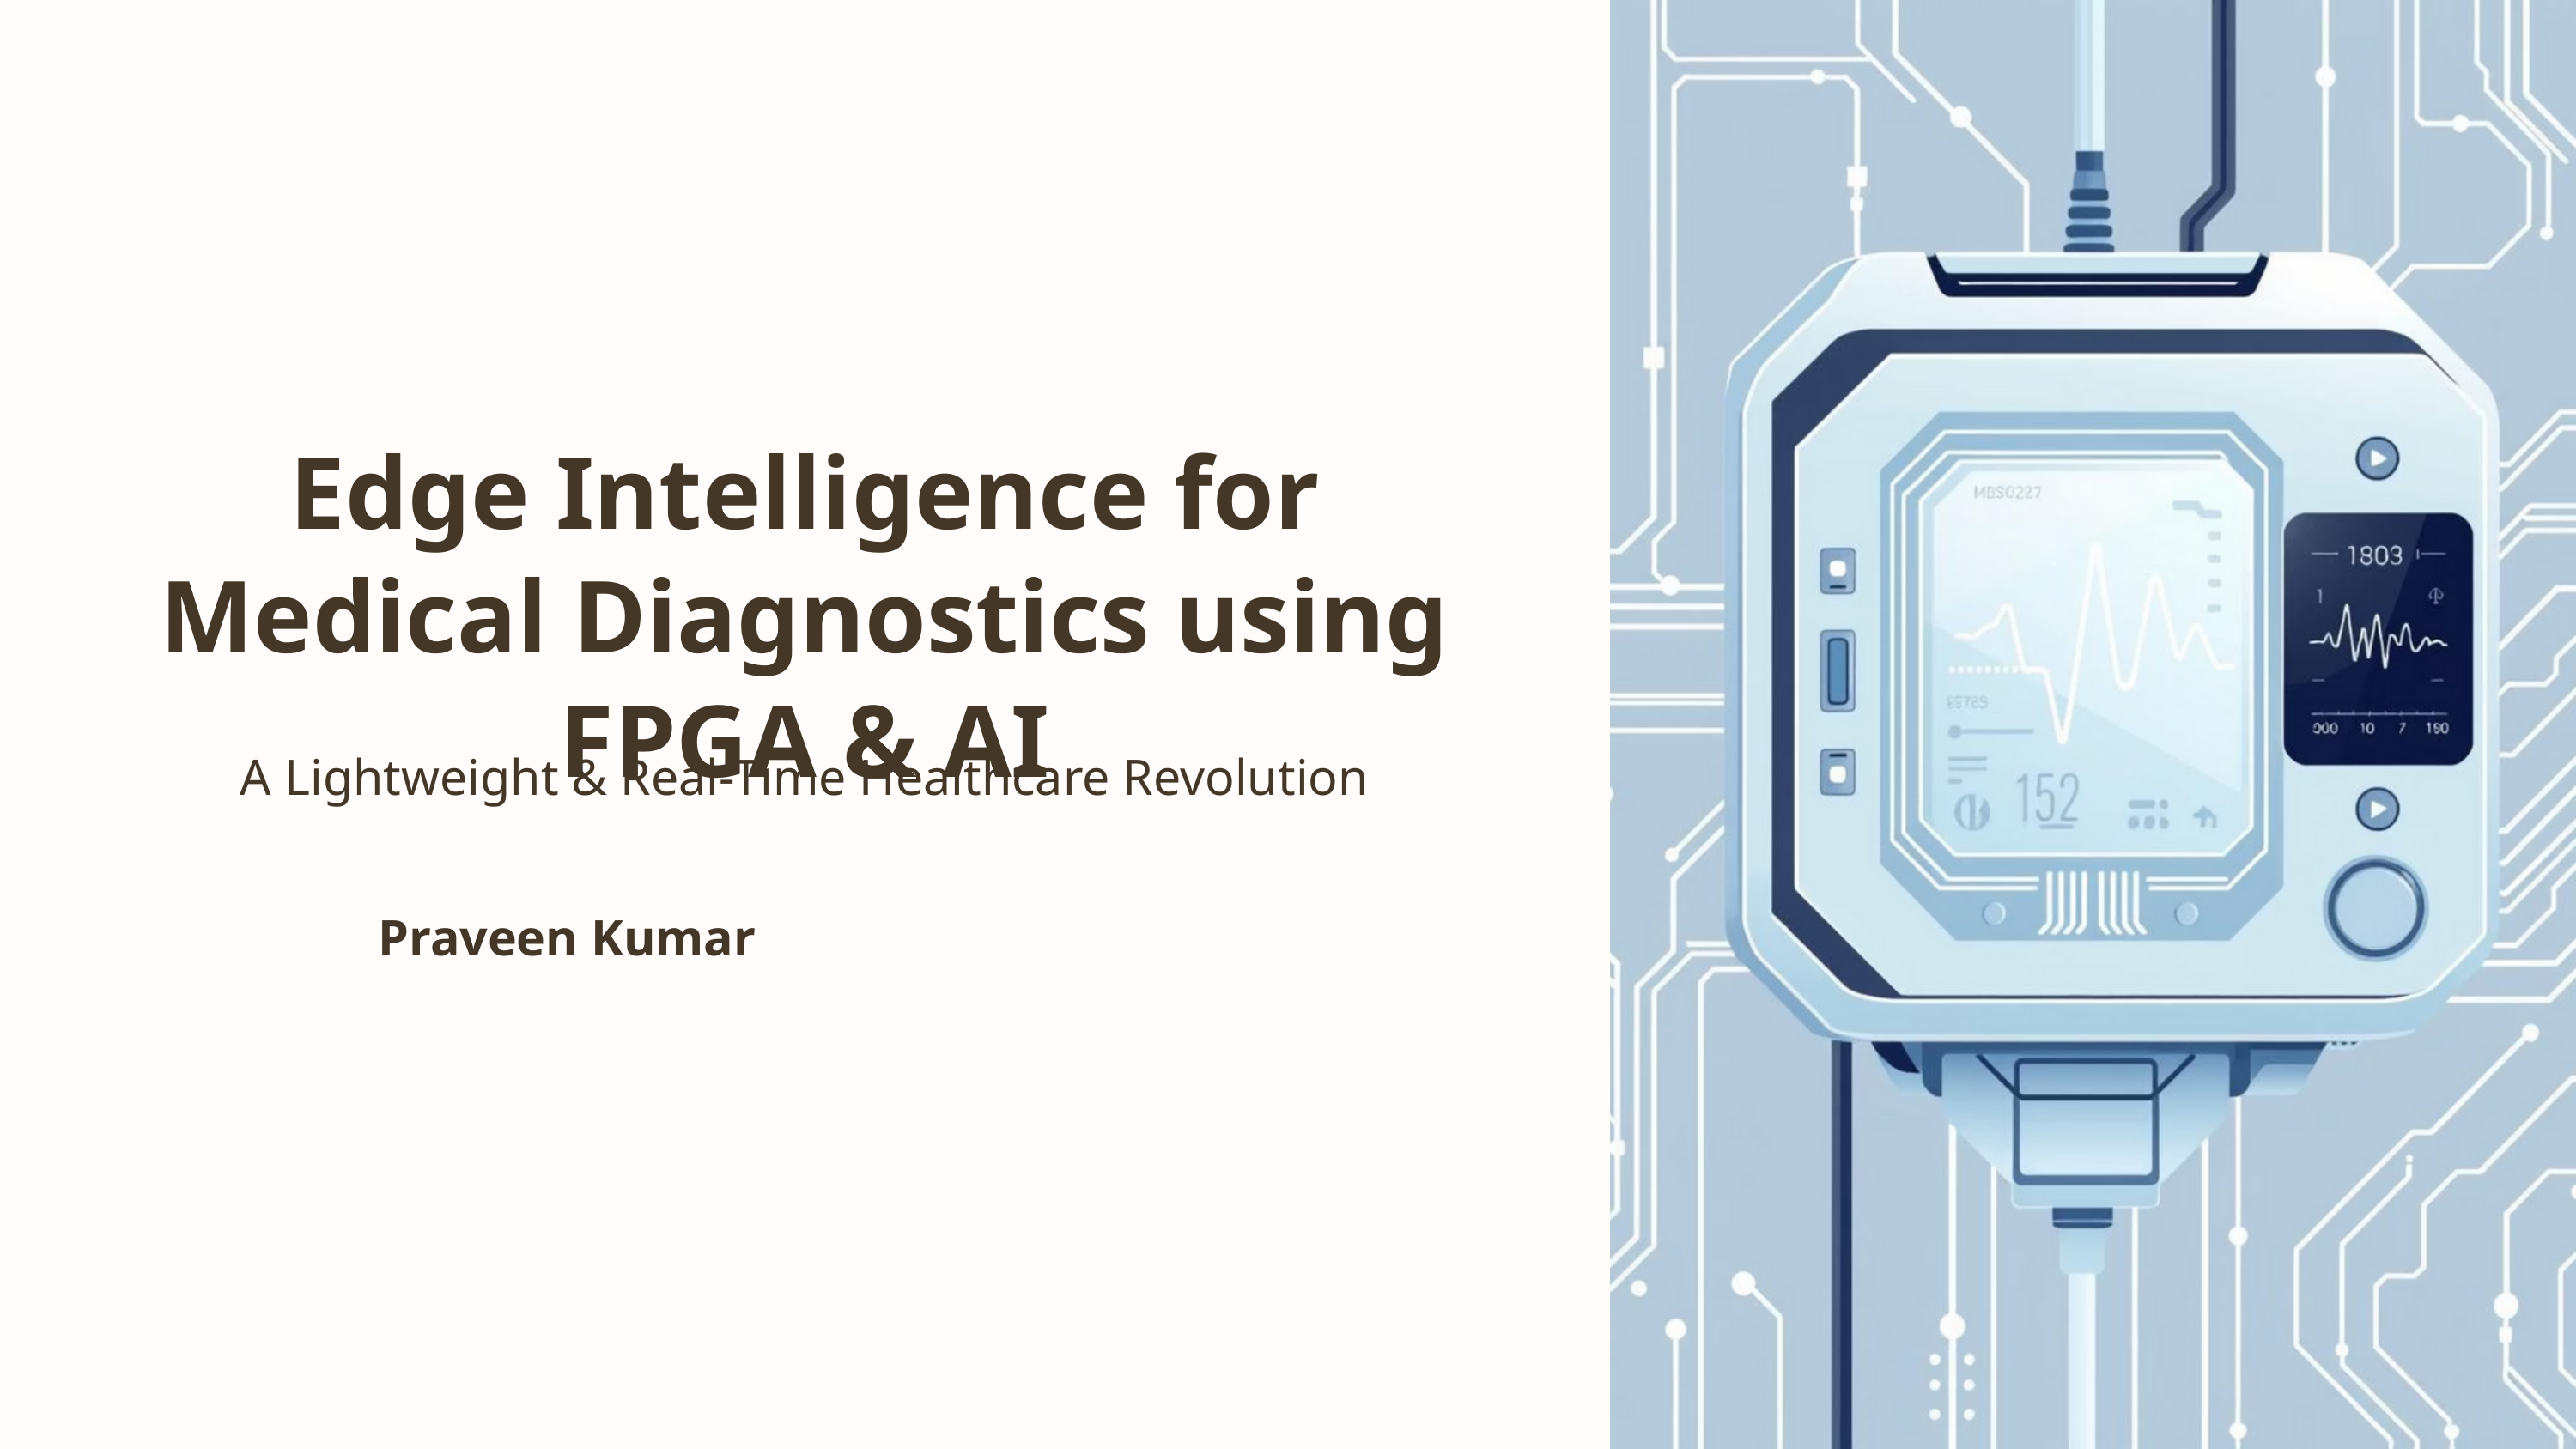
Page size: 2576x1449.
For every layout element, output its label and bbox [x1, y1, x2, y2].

text_box [1609, 0, 2576, 1449]
text_box [0, 0, 1607, 1449]
